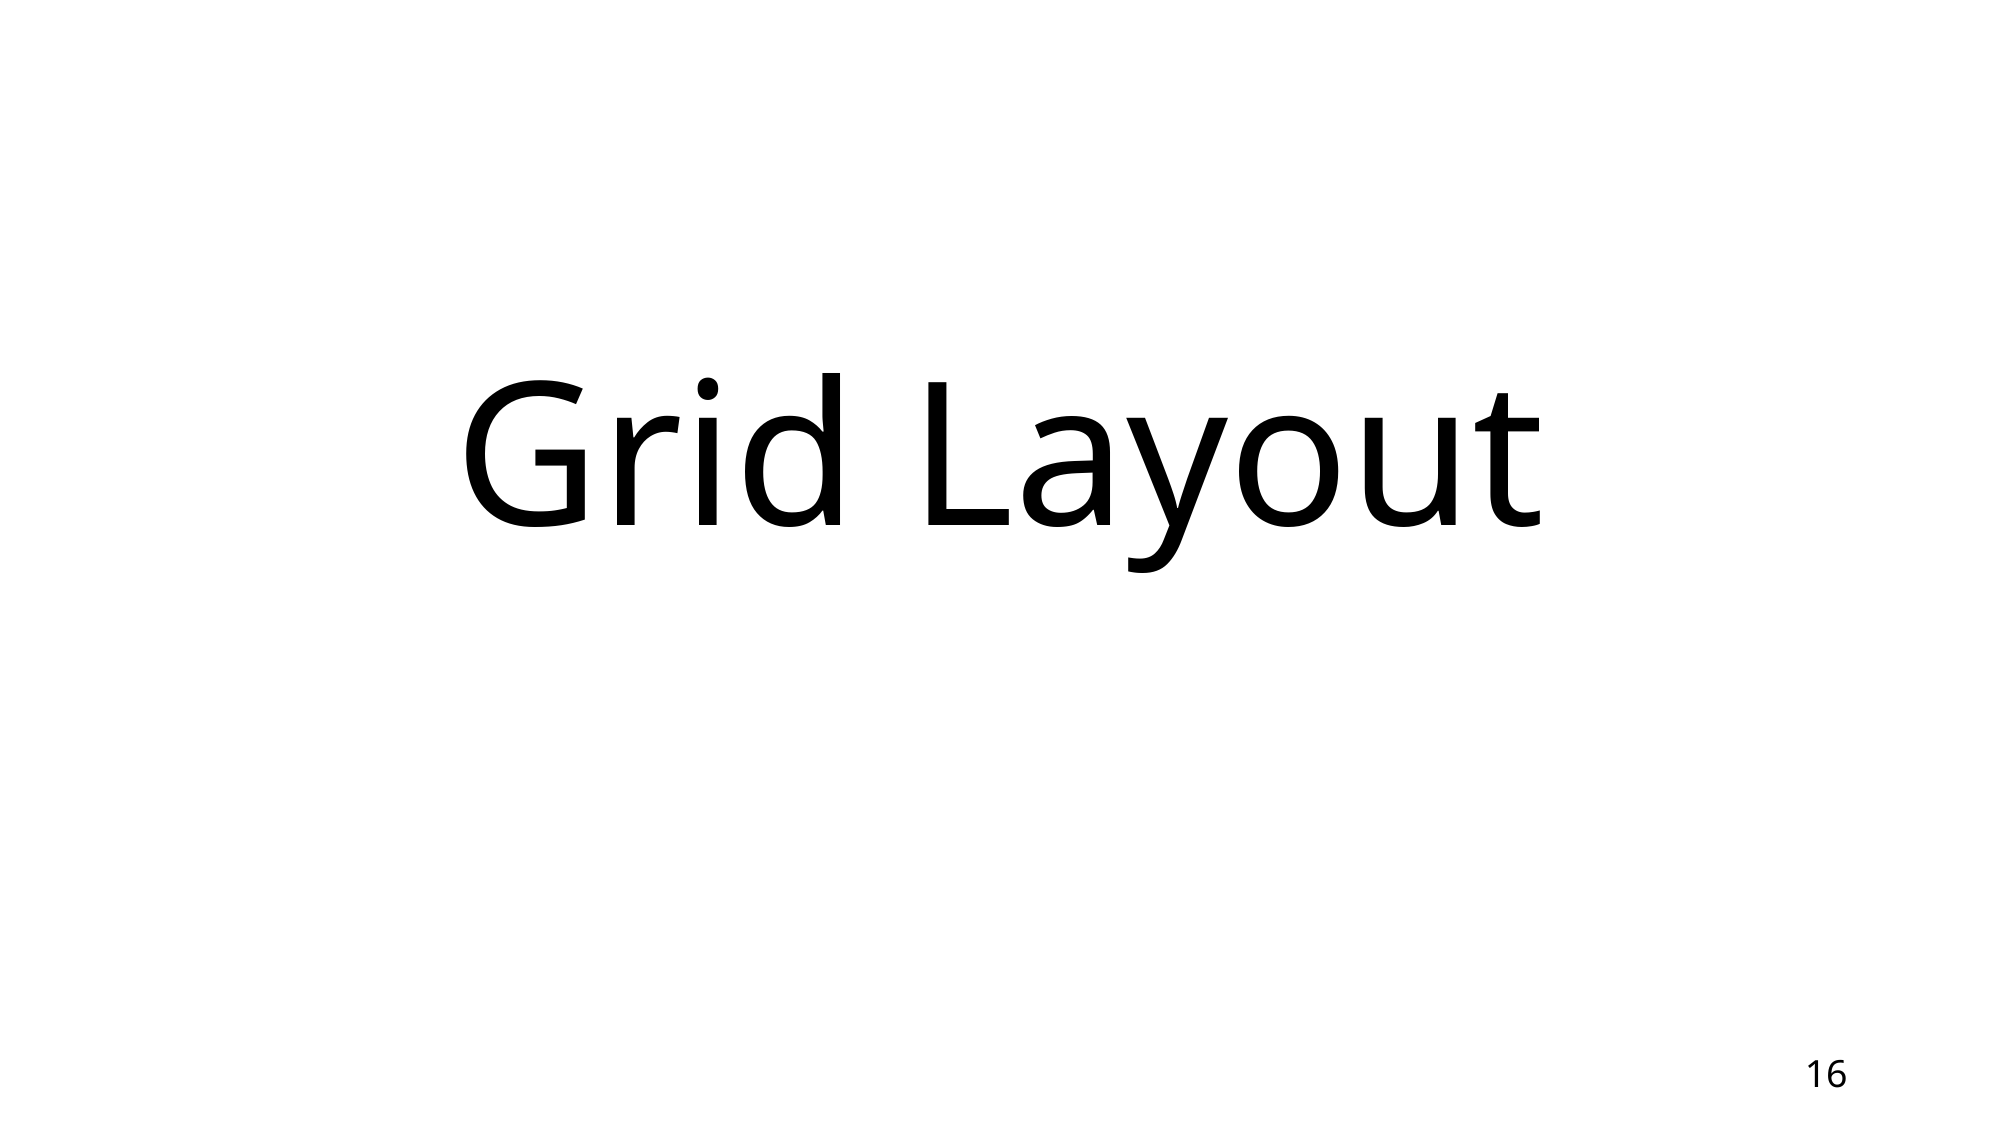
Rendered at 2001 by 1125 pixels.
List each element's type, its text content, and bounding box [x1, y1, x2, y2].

title Grid Layout [249, 184, 1750, 576]
slide_number 16 [1412, 1042, 1863, 1103]
